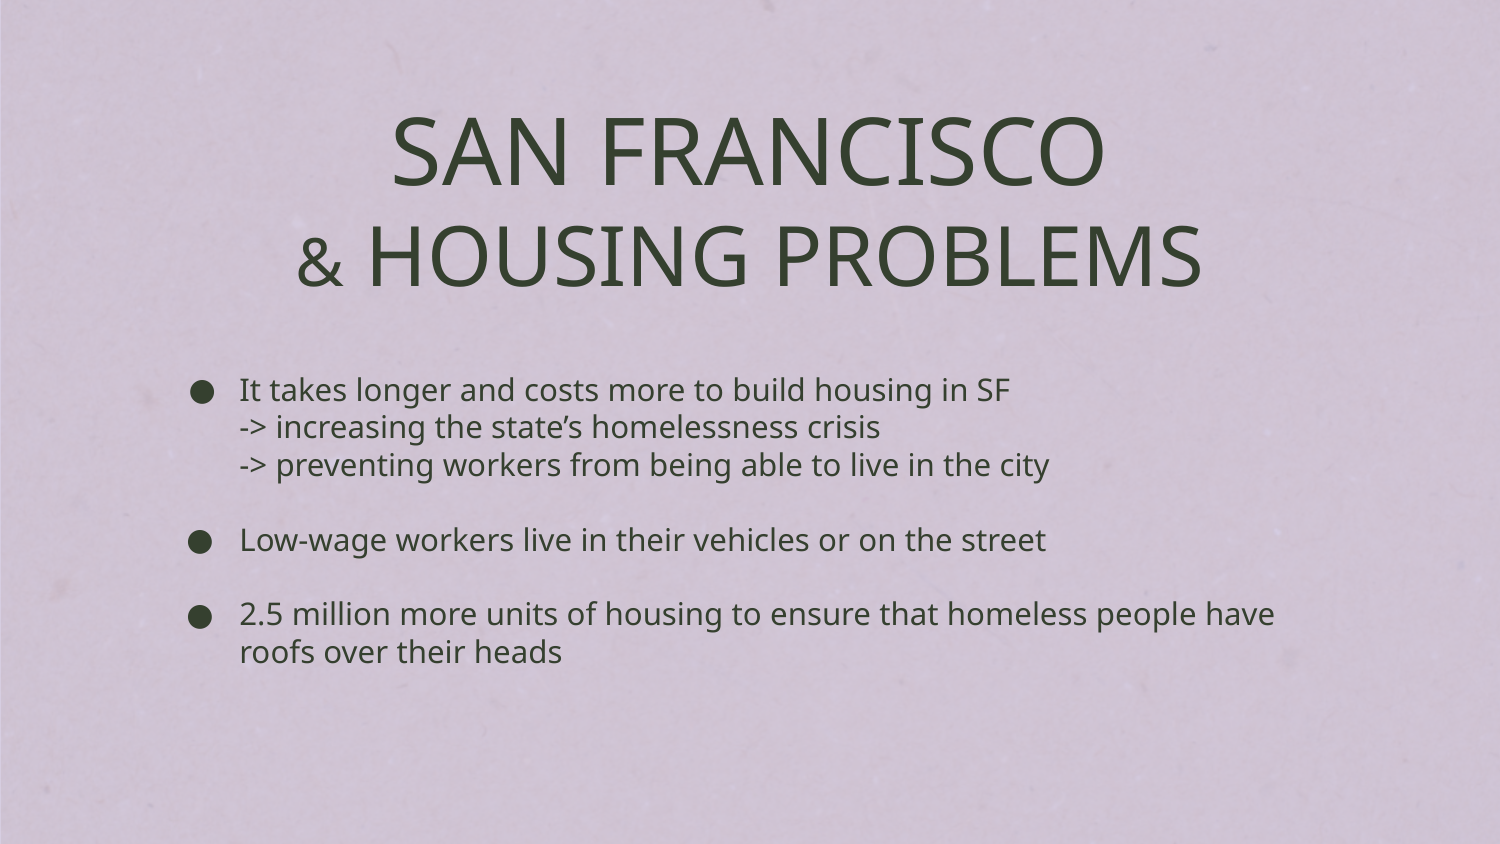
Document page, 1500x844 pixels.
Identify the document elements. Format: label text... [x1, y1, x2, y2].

title SAN FRANCISCO & HOUSING PROBLEMS [121, 45, 1379, 319]
subtitle It takes longer and costs more to build housing in SF -> increasing the state’s homelessness crisis -> preventing workers from being able to live in the city Low-wage workers live in their vehicles or on the street 2.5 million more units of housing to ensure that homeless people have roofs over their heads [149, 355, 1351, 767]
